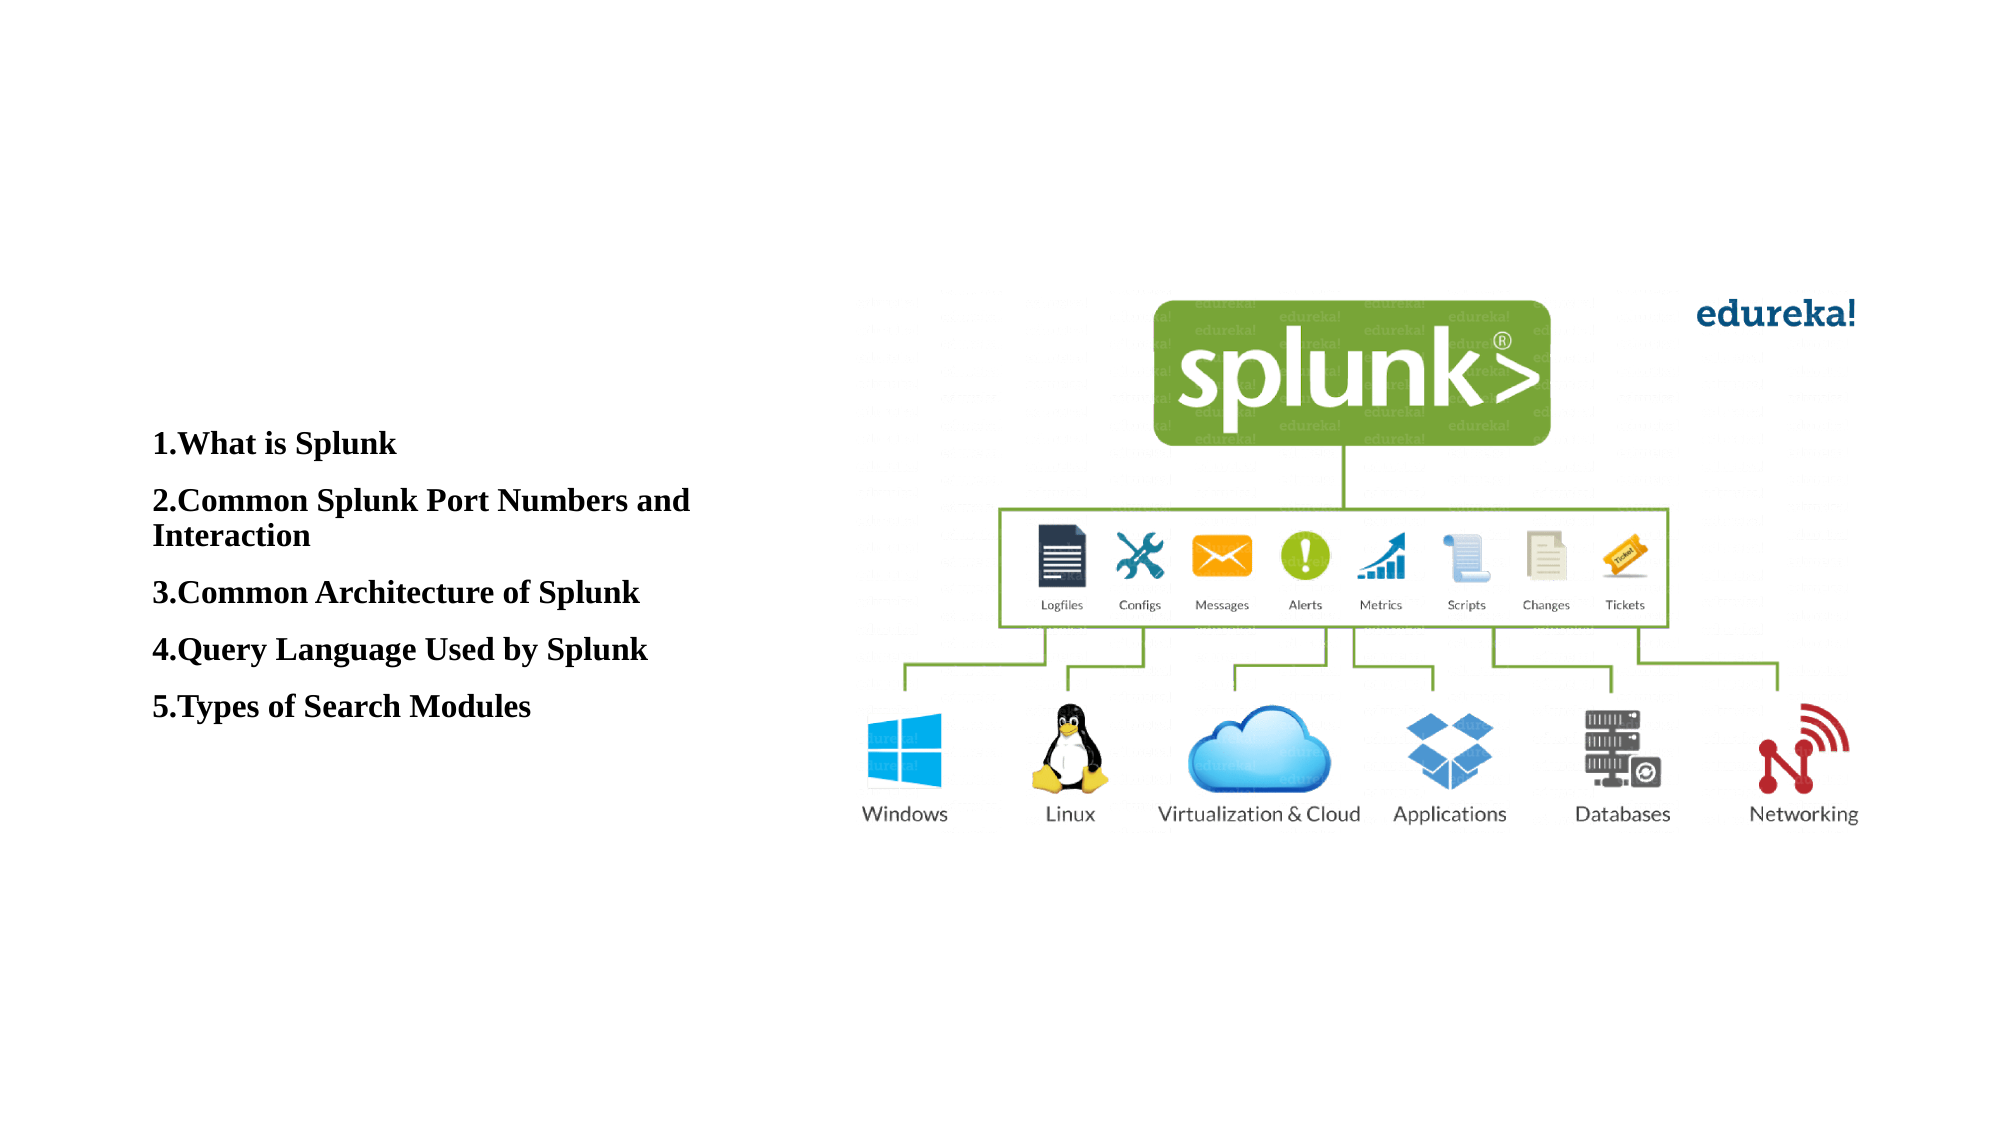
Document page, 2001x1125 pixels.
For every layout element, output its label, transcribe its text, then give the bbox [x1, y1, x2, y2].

list What is Splunk Common Splunk Port Numbers and Interaction Common Architecture of Splunk Query Language Used by Splunk Types of Search Modules [137, 357, 817, 975]
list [850, 290, 1863, 833]
